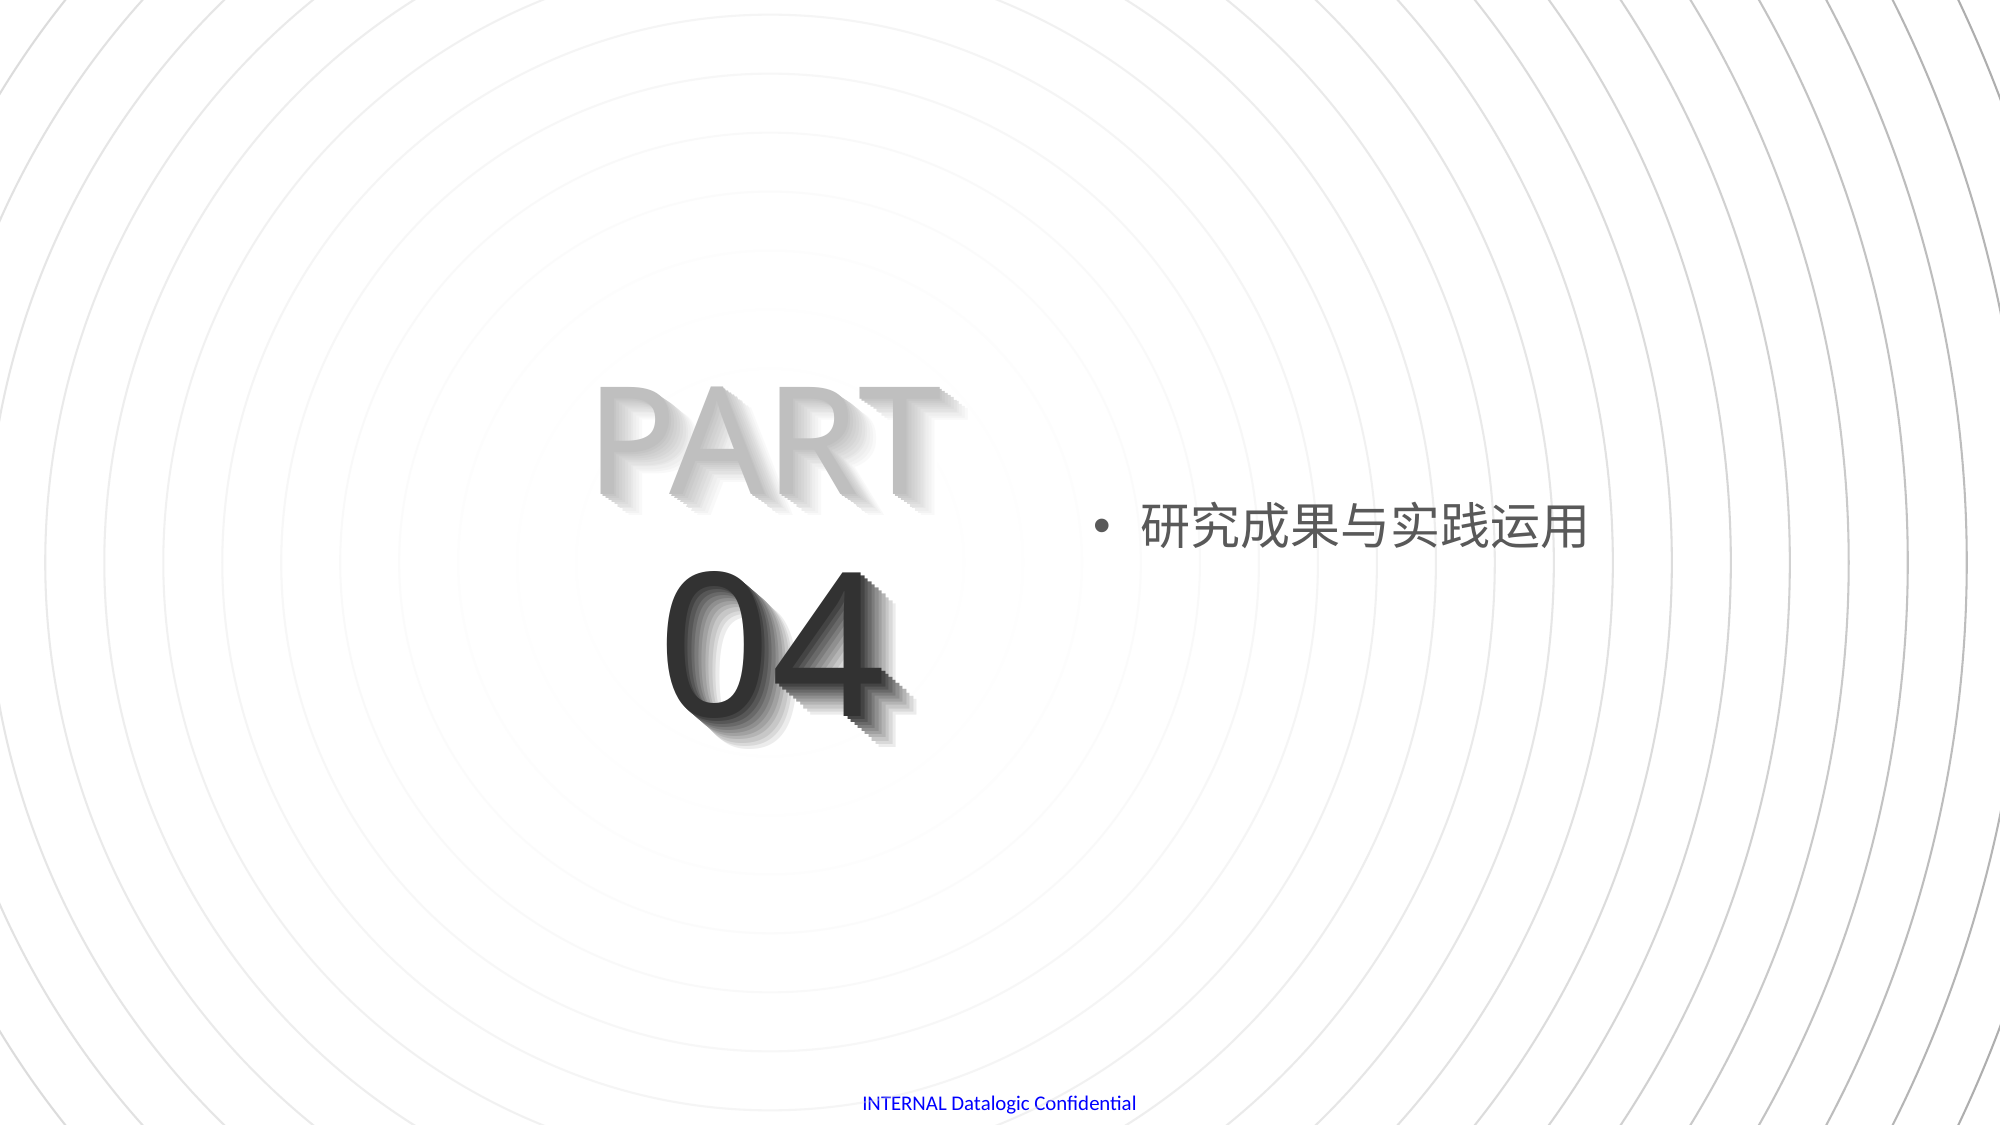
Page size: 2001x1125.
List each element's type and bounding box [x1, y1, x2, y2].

text_box [642, 508, 940, 801]
text_box [0, 0, 2000, 1125]
text_box [575, 337, 984, 557]
